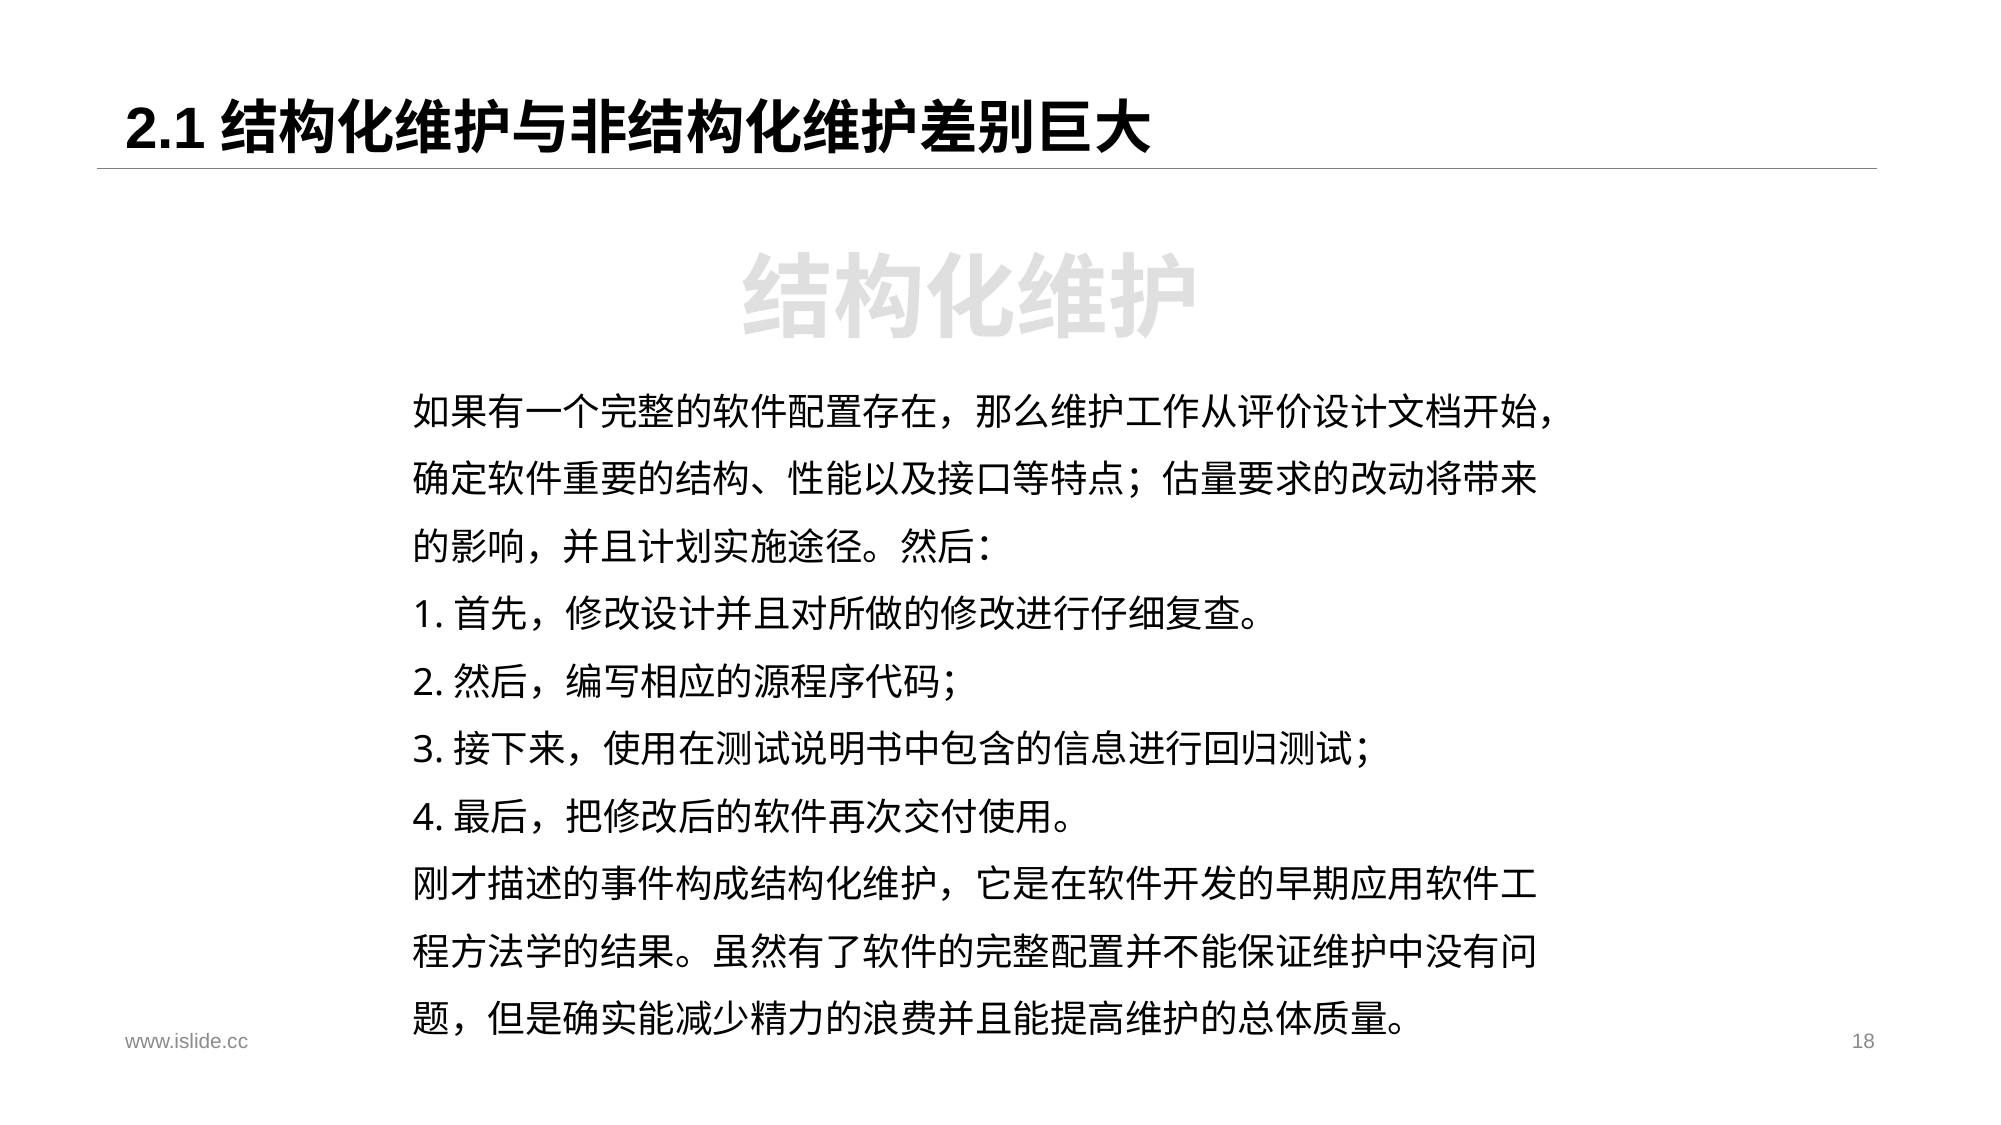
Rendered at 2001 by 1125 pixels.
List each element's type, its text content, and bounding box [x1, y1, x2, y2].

footer www.islide.cc [109, 1023, 398, 1058]
title 2.1结构化维护与非结构化维护差别巨大 [109, 0, 1890, 169]
text_box 结构化维护 [726, 231, 1216, 357]
text_box 如果有一个完整的软件配置存在，那么维护工作从评价设计文档开始，确定软件重要的结构、性能以及接口等特点；估量要求的改动将带来的影响，并且计划实施途径。然后： 1.首先，修改设计并且对所做的修改进行仔细复查。 2.然后，编写相应的源程序代码； 3.接下来，使用在测试说明书中包含的信息进行回归测试； 4.最后，把修改后的软件再次交付使用。 刚才描述的事件构成结构化维护，它是在软件开发的早期应用软件工程方法学的结果。虽然有了软件的完整配置并不能保证维护中没有问题，但是确实能减少精力的浪费并且能提高维护的总体质量。 [398, 357, 1580, 1125]
slide_number 18 [1580, 1023, 1890, 1058]
